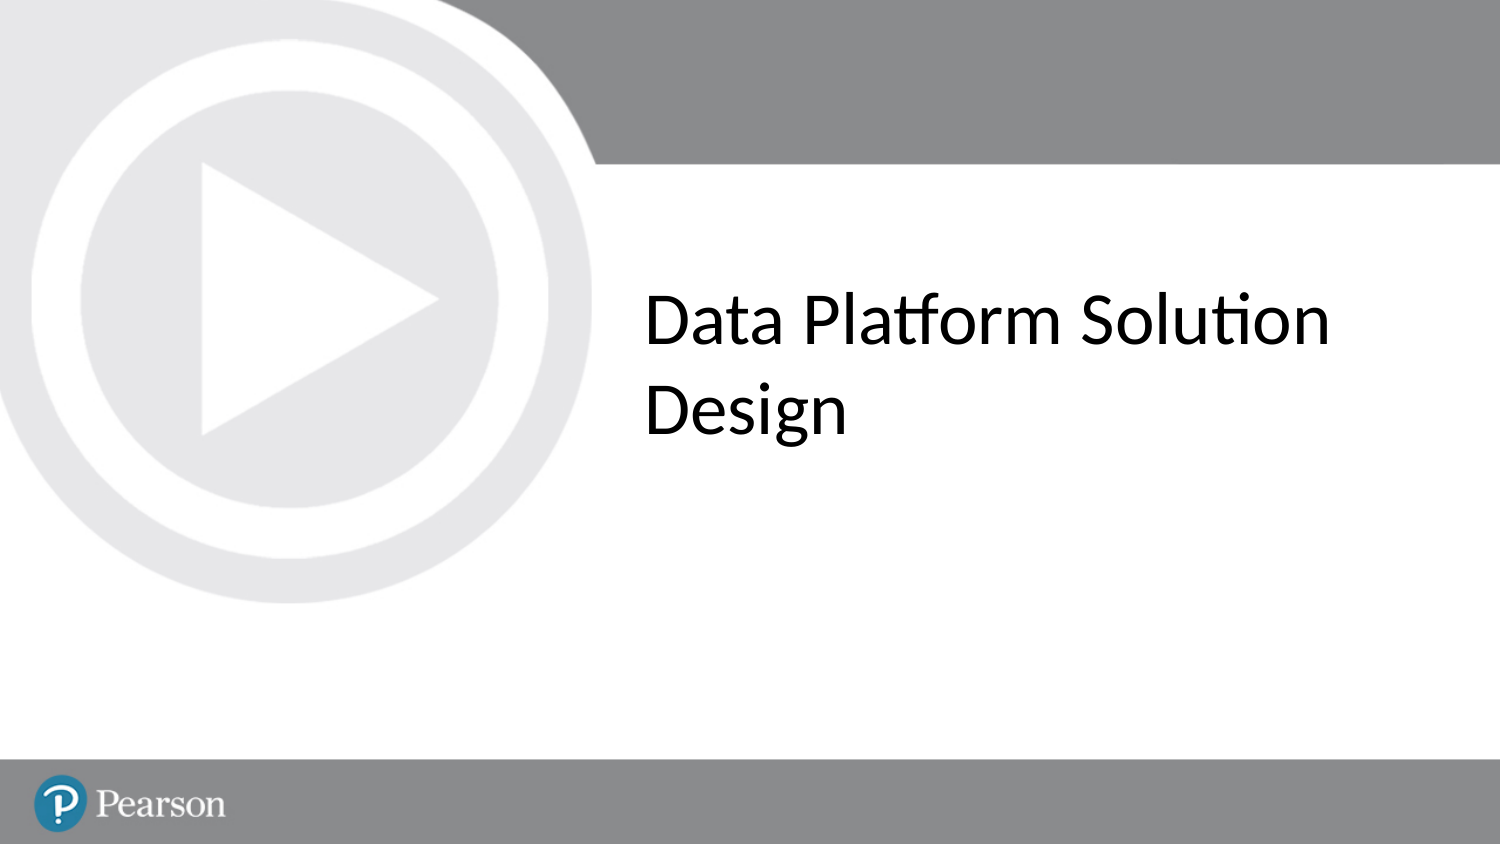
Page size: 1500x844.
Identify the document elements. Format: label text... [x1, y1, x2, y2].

title Data Platform Solution Design [629, 262, 1446, 443]
picture [0, 0, 1500, 844]
